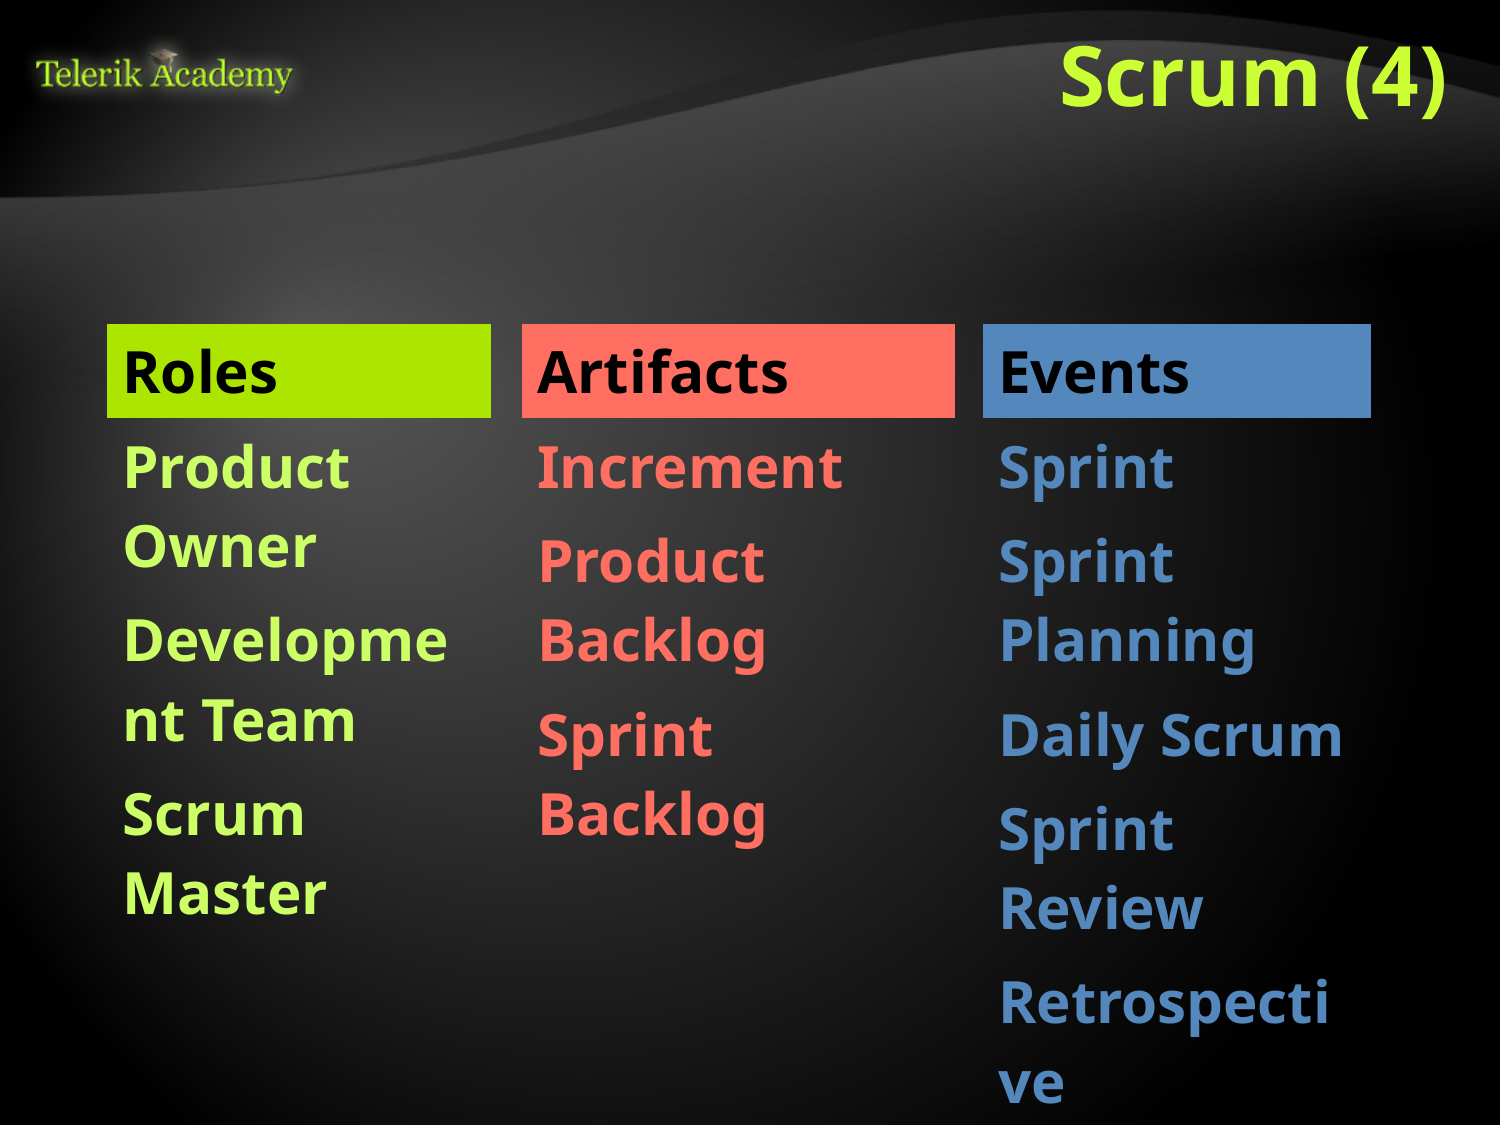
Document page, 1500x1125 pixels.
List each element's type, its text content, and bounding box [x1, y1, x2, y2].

table_cell Sprint Planning [983, 513, 1371, 686]
title Scrum (4) [300, 12, 1463, 150]
table_header Artifacts [522, 324, 955, 418]
table_cell Sprint [983, 418, 1371, 513]
table_cell Retrospective [983, 954, 1371, 1125]
table_cell Product Backlog [522, 513, 955, 686]
table_cell Scrum Master [107, 766, 491, 939]
table_cell Increment [522, 418, 955, 513]
table_header Events [983, 324, 1371, 418]
table_cell Product Owner [107, 418, 491, 592]
picture [0, 0, 1500, 1125]
table_header Roles [107, 324, 491, 418]
table_cell Sprint Review [983, 781, 1371, 954]
table_cell Sprint Backlog [522, 686, 955, 860]
table_cell Daily Scrum [983, 686, 1371, 781]
table_cell Development Team [107, 592, 491, 766]
